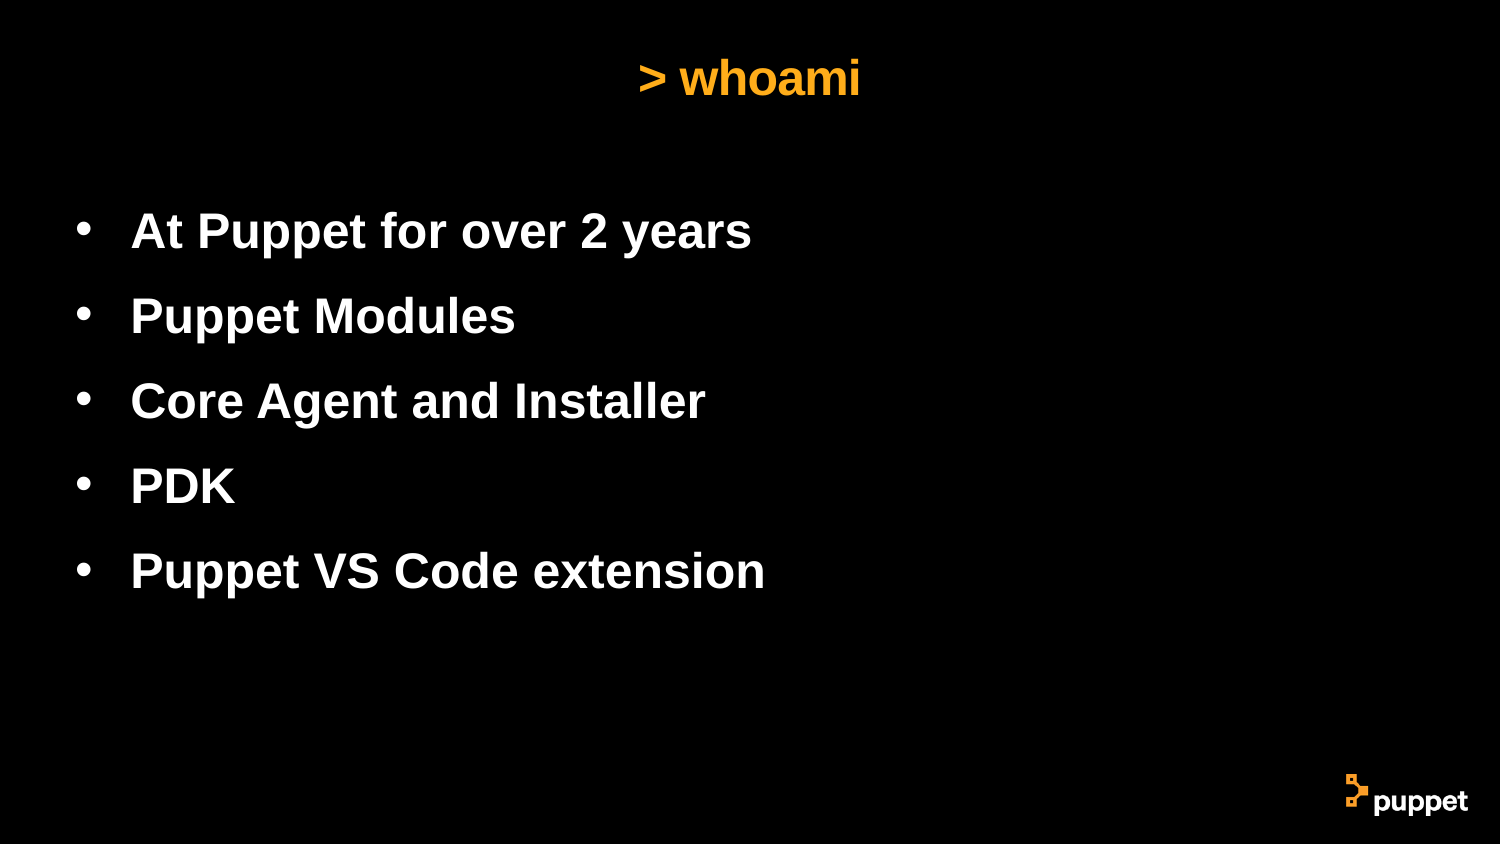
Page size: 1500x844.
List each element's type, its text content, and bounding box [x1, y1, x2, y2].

title > whoami [0, 0, 1500, 108]
list At Puppet for over 2 years Puppet Modules Core Agent and Installer PDK Puppet VS Code extension [0, 108, 1500, 844]
